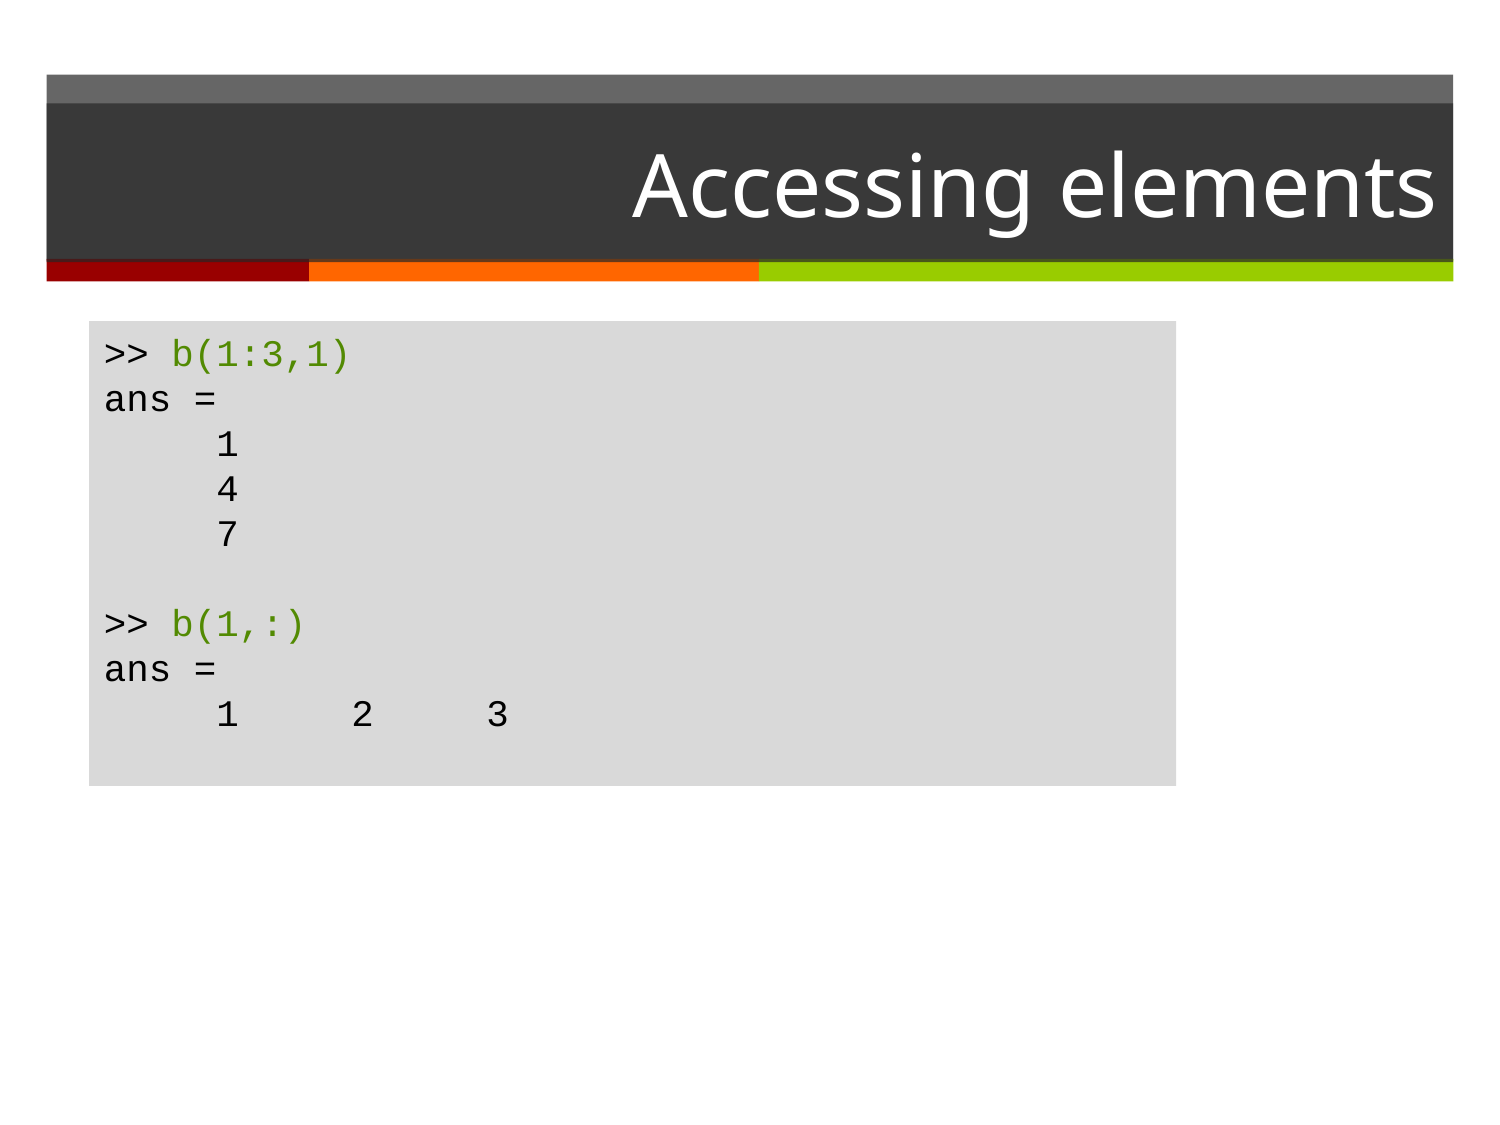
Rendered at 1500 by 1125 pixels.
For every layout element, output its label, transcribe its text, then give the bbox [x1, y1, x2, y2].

title Accessing elements [46, 103, 1454, 263]
text_box >> b(1:3,1) ans = 1 4 7 >> b(1,:) ans = 1 2 3 [89, 321, 1177, 786]
